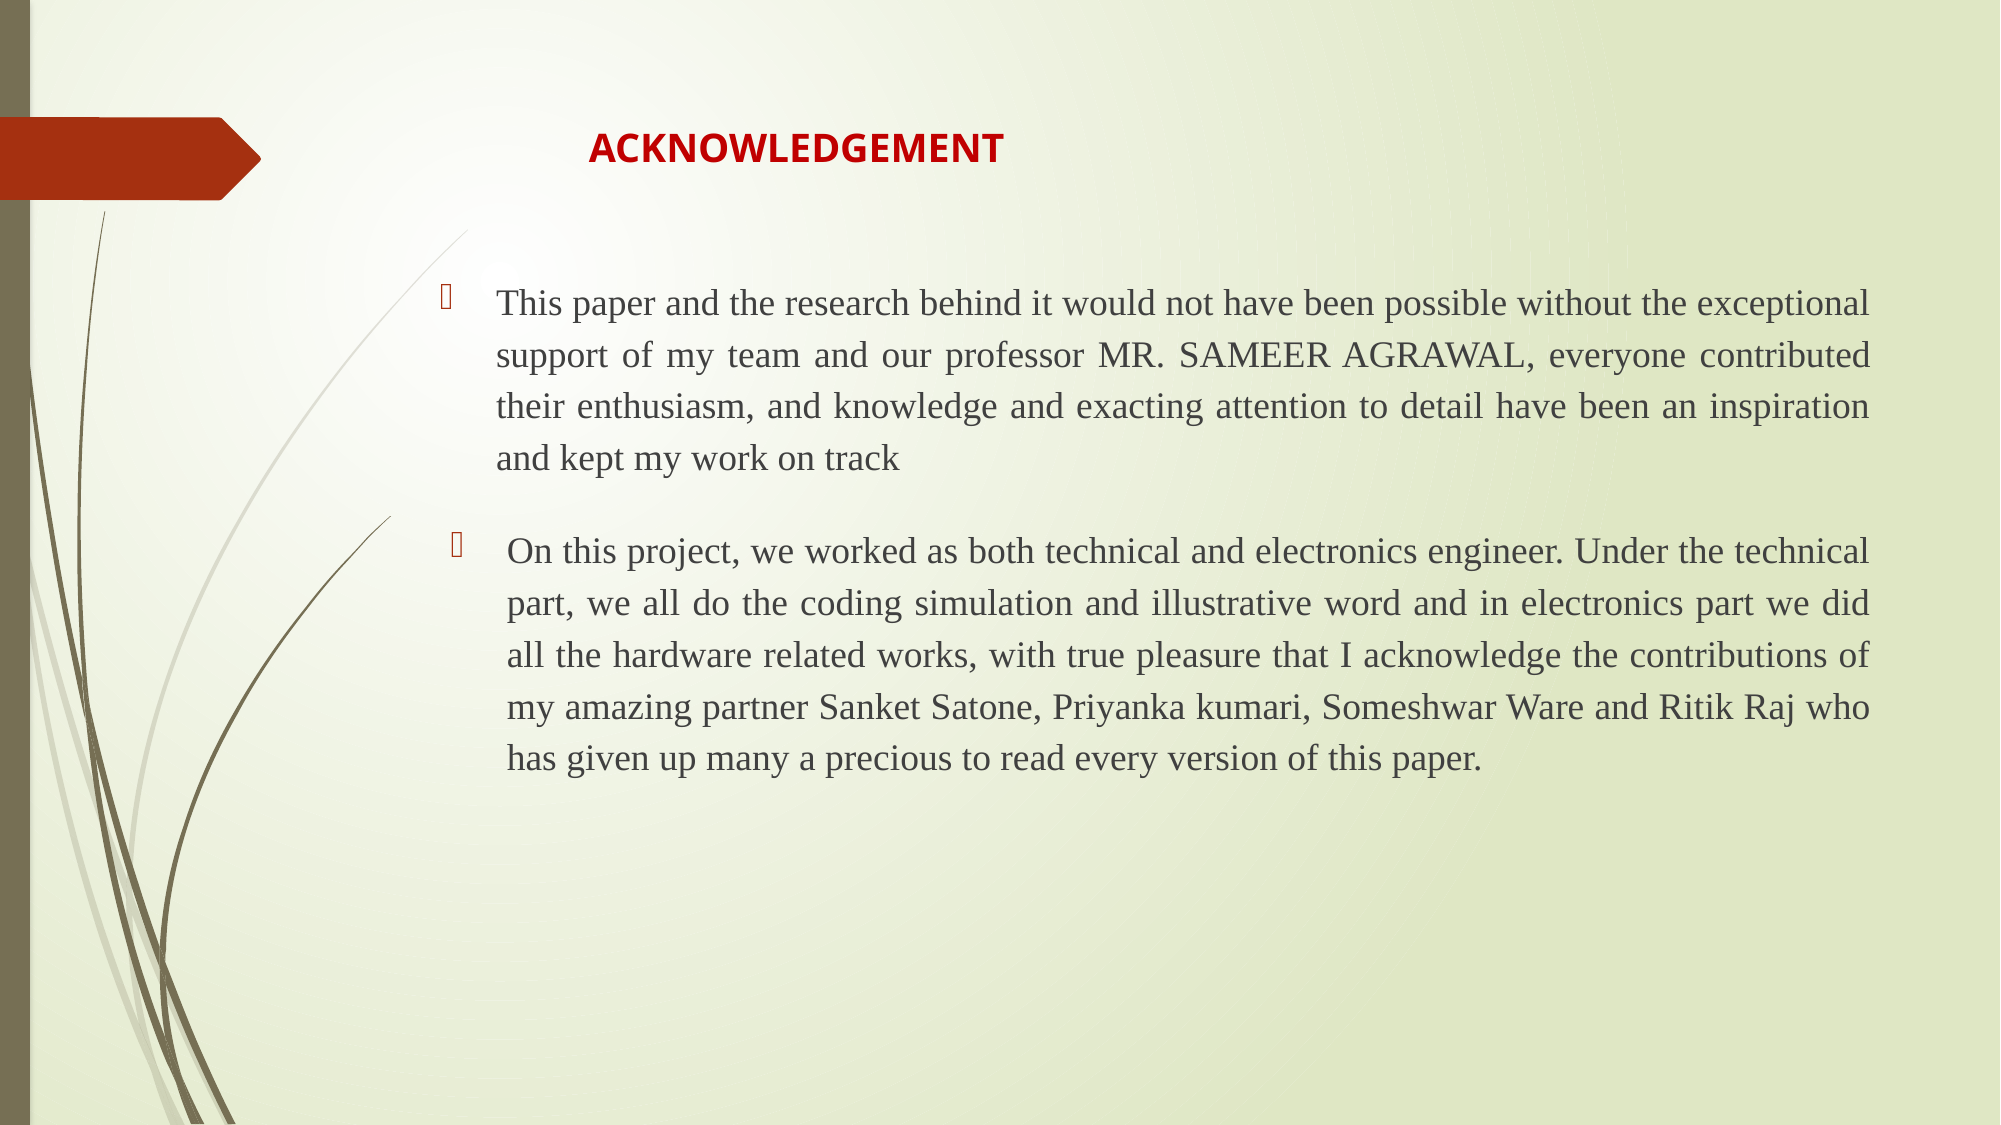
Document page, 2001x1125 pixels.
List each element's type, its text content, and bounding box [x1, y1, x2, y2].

list This paper and the research behind it would not have been possible without the exceptional support of my team and our professor MR. SAMEER AGRAWAL, everyone contributed their enthusiasm, and knowledge and exacting attention to detail have been an inspiration and kept my work on track On this project, we worked as both technical and electronics engineer. Under the technical part, we all do the coding simulation and illustrative word and in electronics part we did all the hardware related works, with true pleasure that I acknowledge the contributions of my amazing partner Sanket Satone, Priyanka kumari, Someshwar Ware and Ritik Raj who has given up many a precious to read every version of this paper. [424, 263, 1888, 970]
title ACKNOWLEDGEMENT [573, 115, 1816, 226]
